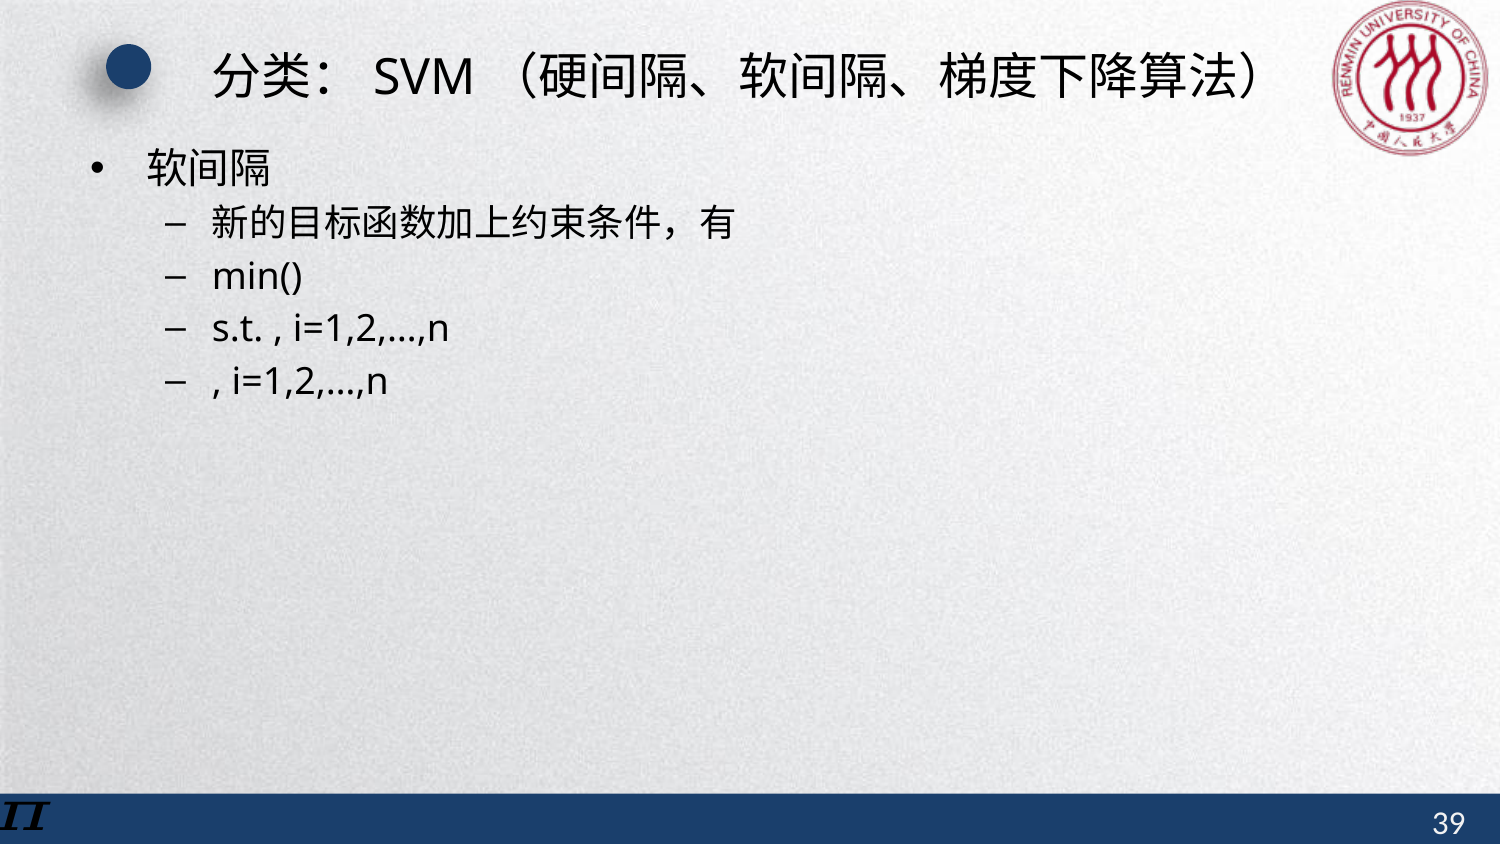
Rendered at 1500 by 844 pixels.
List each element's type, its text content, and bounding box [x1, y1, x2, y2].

title 分类：SVM（硬间隔、软间隔、梯度下降算法） [75, 33, 1425, 116]
picture [0, 0, 1500, 793]
